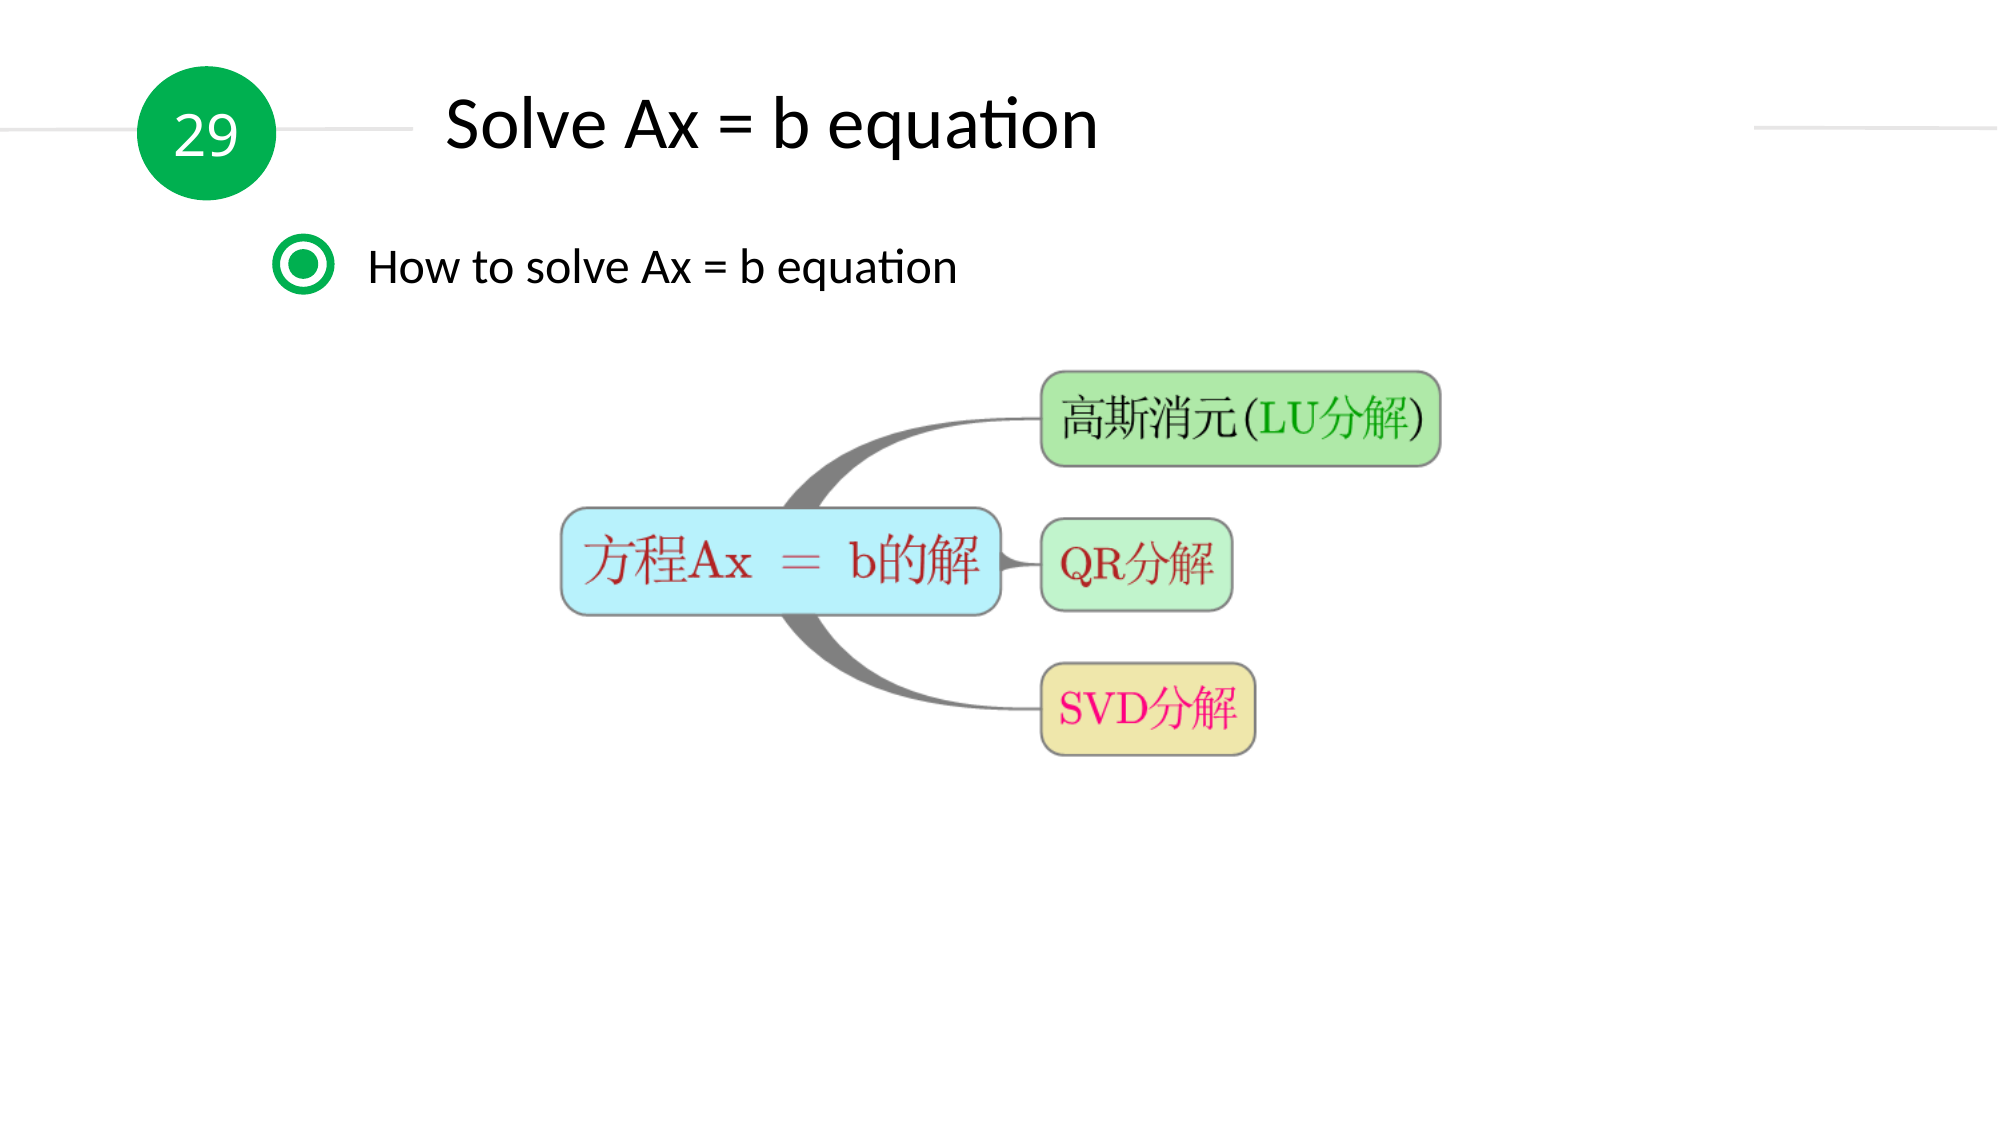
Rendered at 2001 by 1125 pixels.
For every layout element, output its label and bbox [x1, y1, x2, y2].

text_box [276, 226, 1253, 302]
text_box [0, 66, 1998, 201]
text_box [546, 356, 1454, 769]
